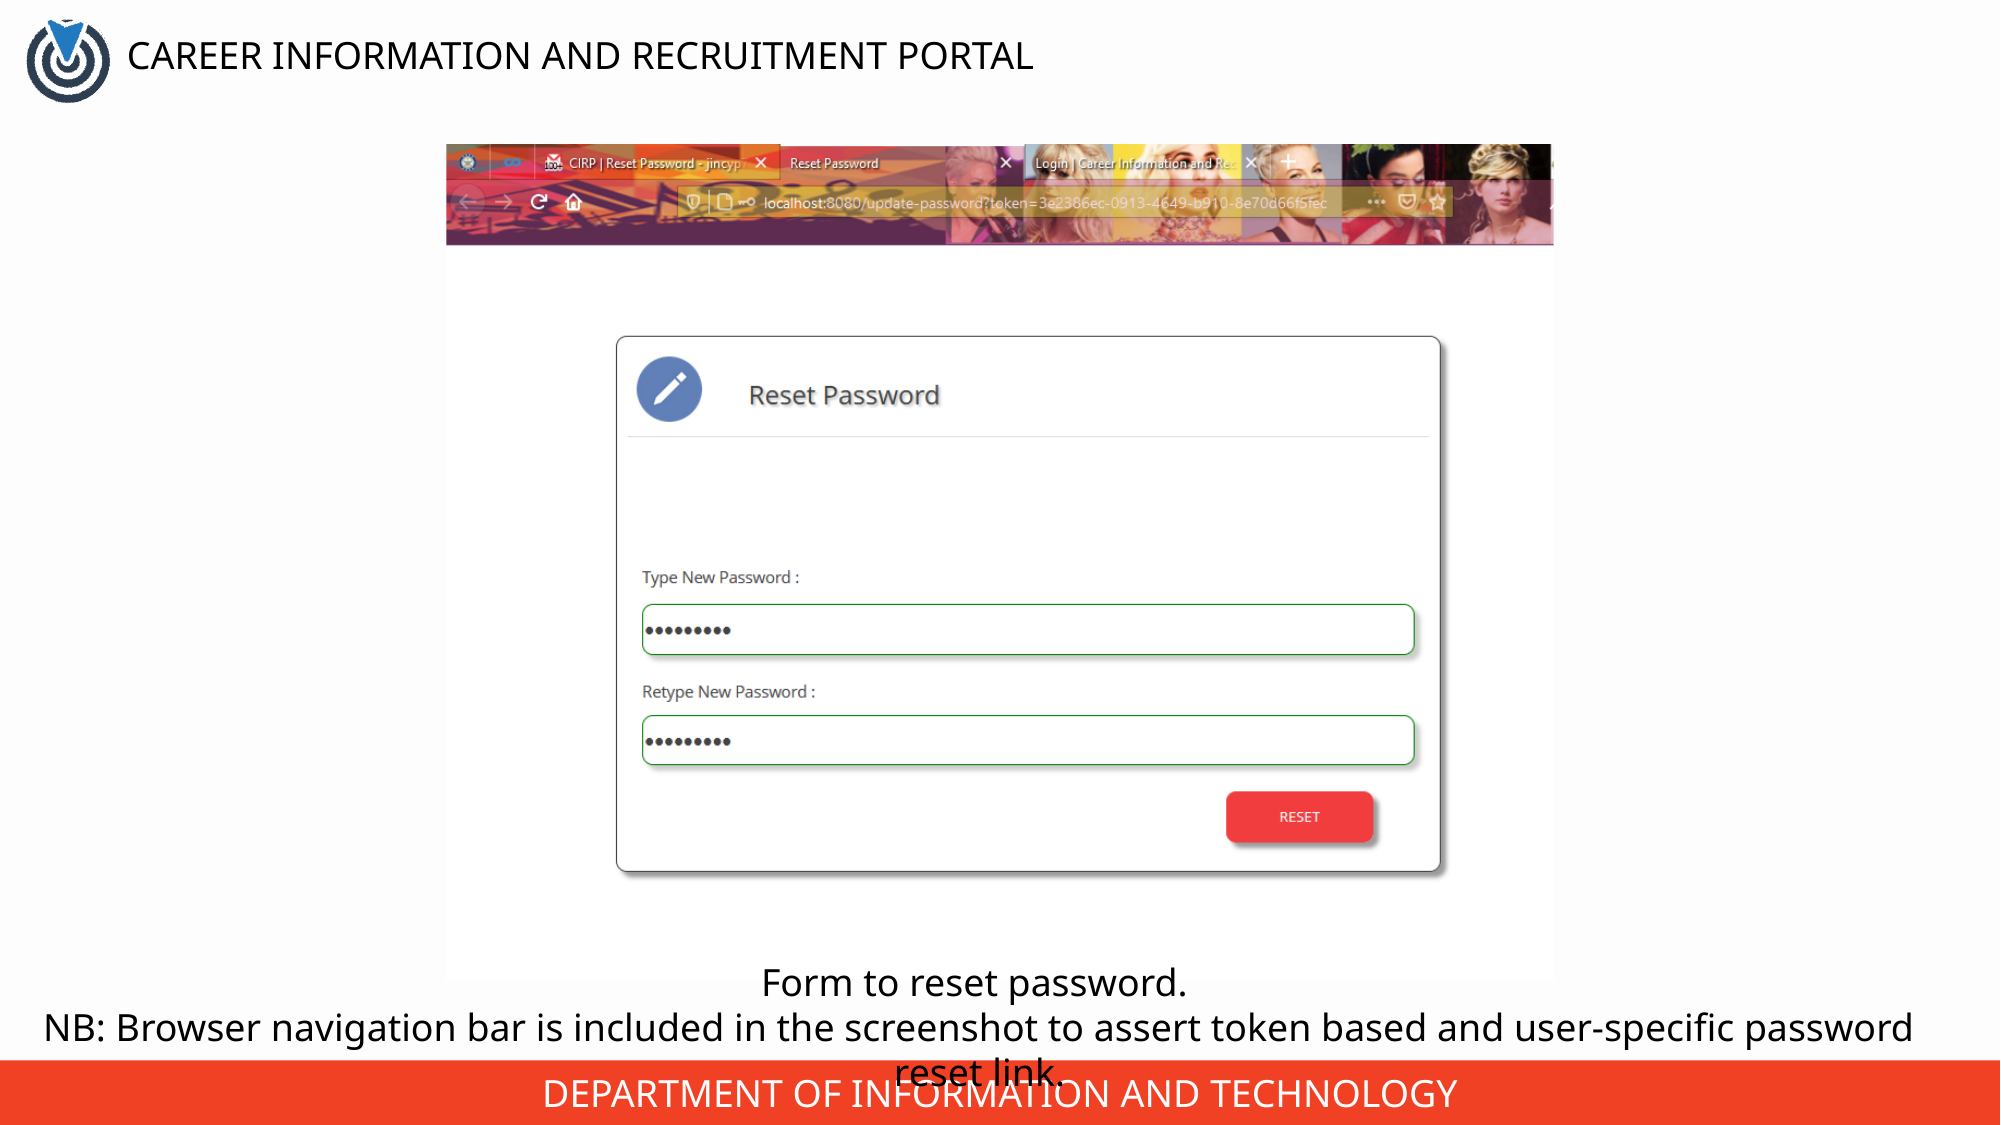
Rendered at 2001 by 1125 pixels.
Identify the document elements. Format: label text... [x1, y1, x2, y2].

picture [23, 15, 111, 104]
picture [446, 144, 1554, 981]
text_box Form to reset password. NB: Browser navigation bar is included in the screenshot to assert token based and user-specific password reset link. [22, 952, 1937, 1102]
